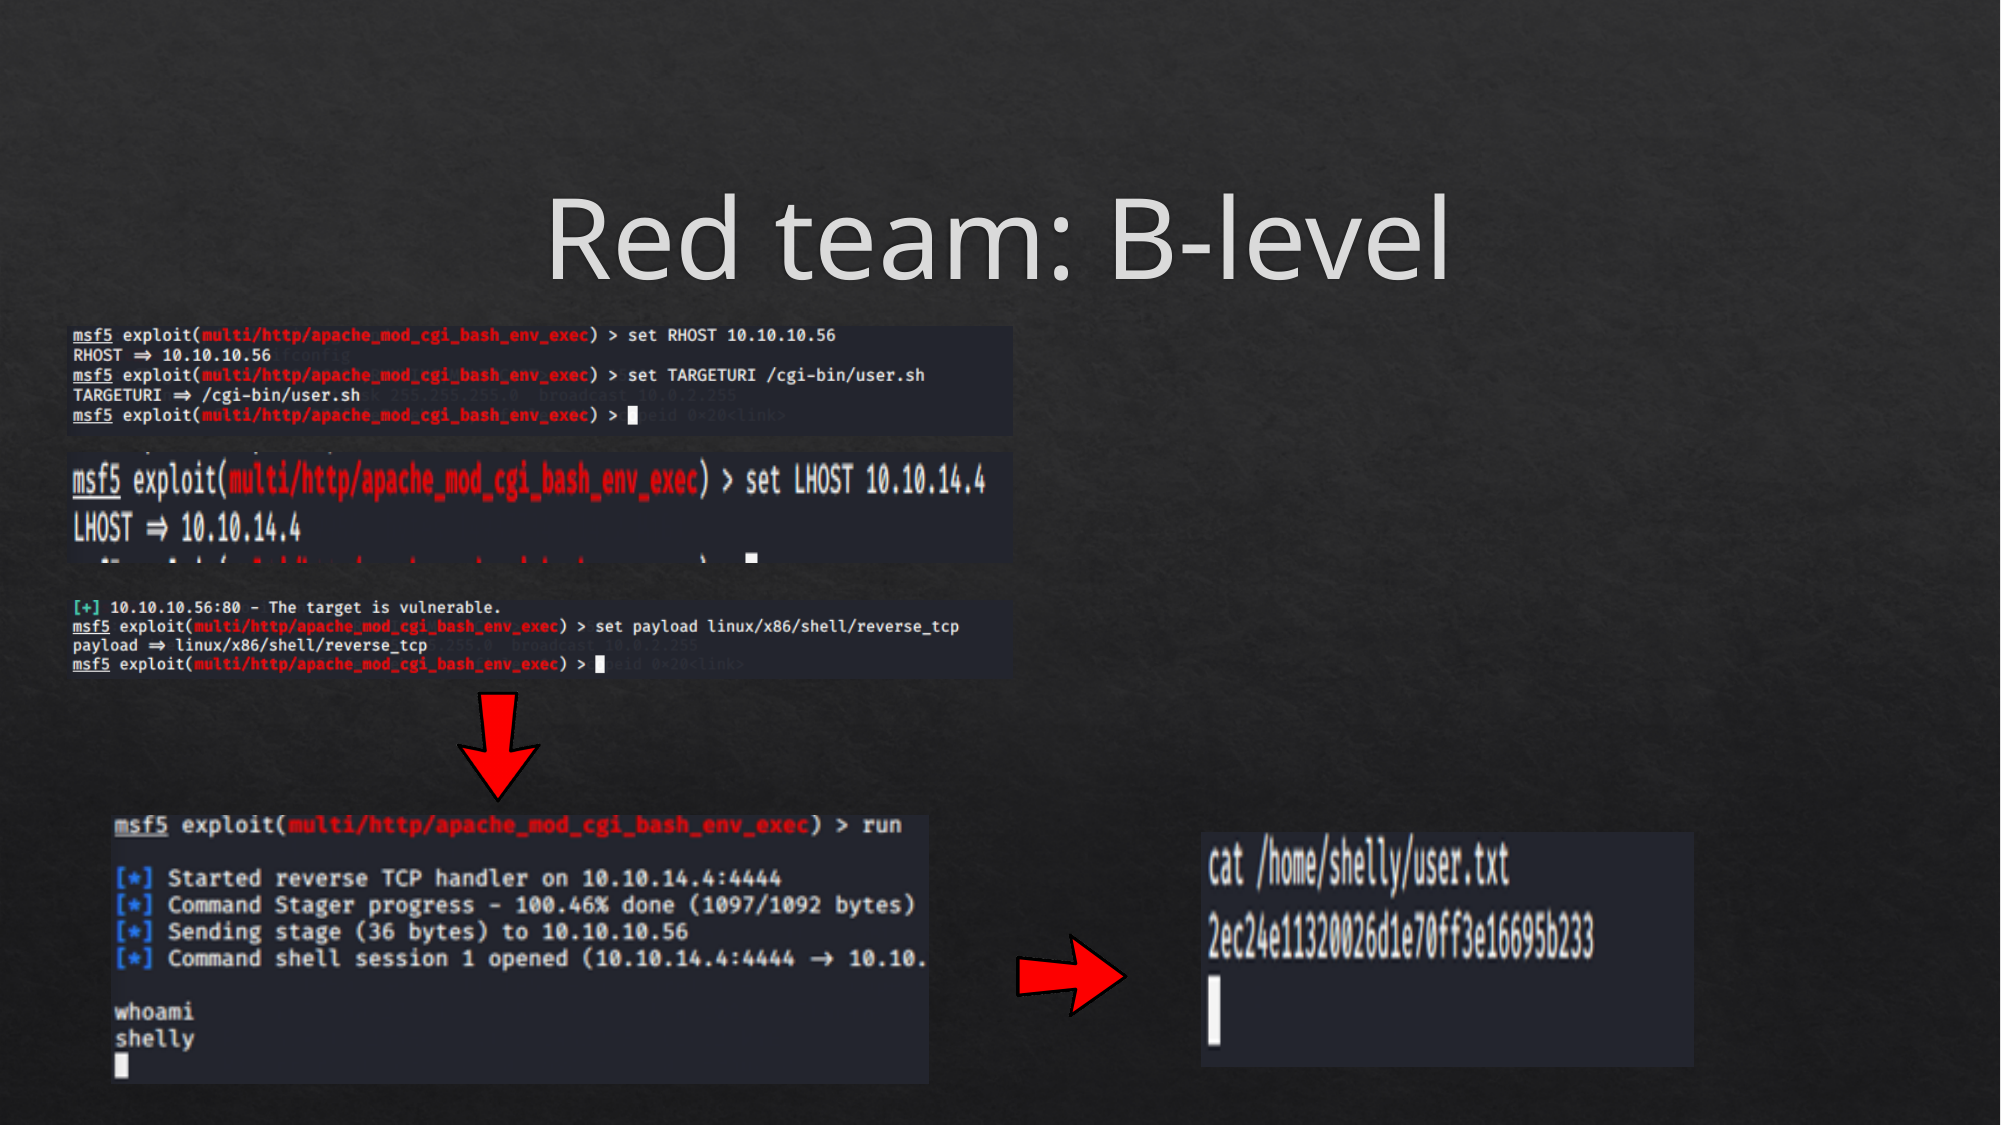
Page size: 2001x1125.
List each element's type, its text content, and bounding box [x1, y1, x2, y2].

picture [67, 452, 1013, 563]
picture [67, 600, 1013, 679]
picture [1200, 832, 1694, 1067]
picture [67, 326, 1013, 436]
picture [442, 692, 554, 803]
title Red team: B-level [277, 149, 1721, 310]
picture [111, 815, 929, 1084]
picture [1015, 933, 1128, 1018]
